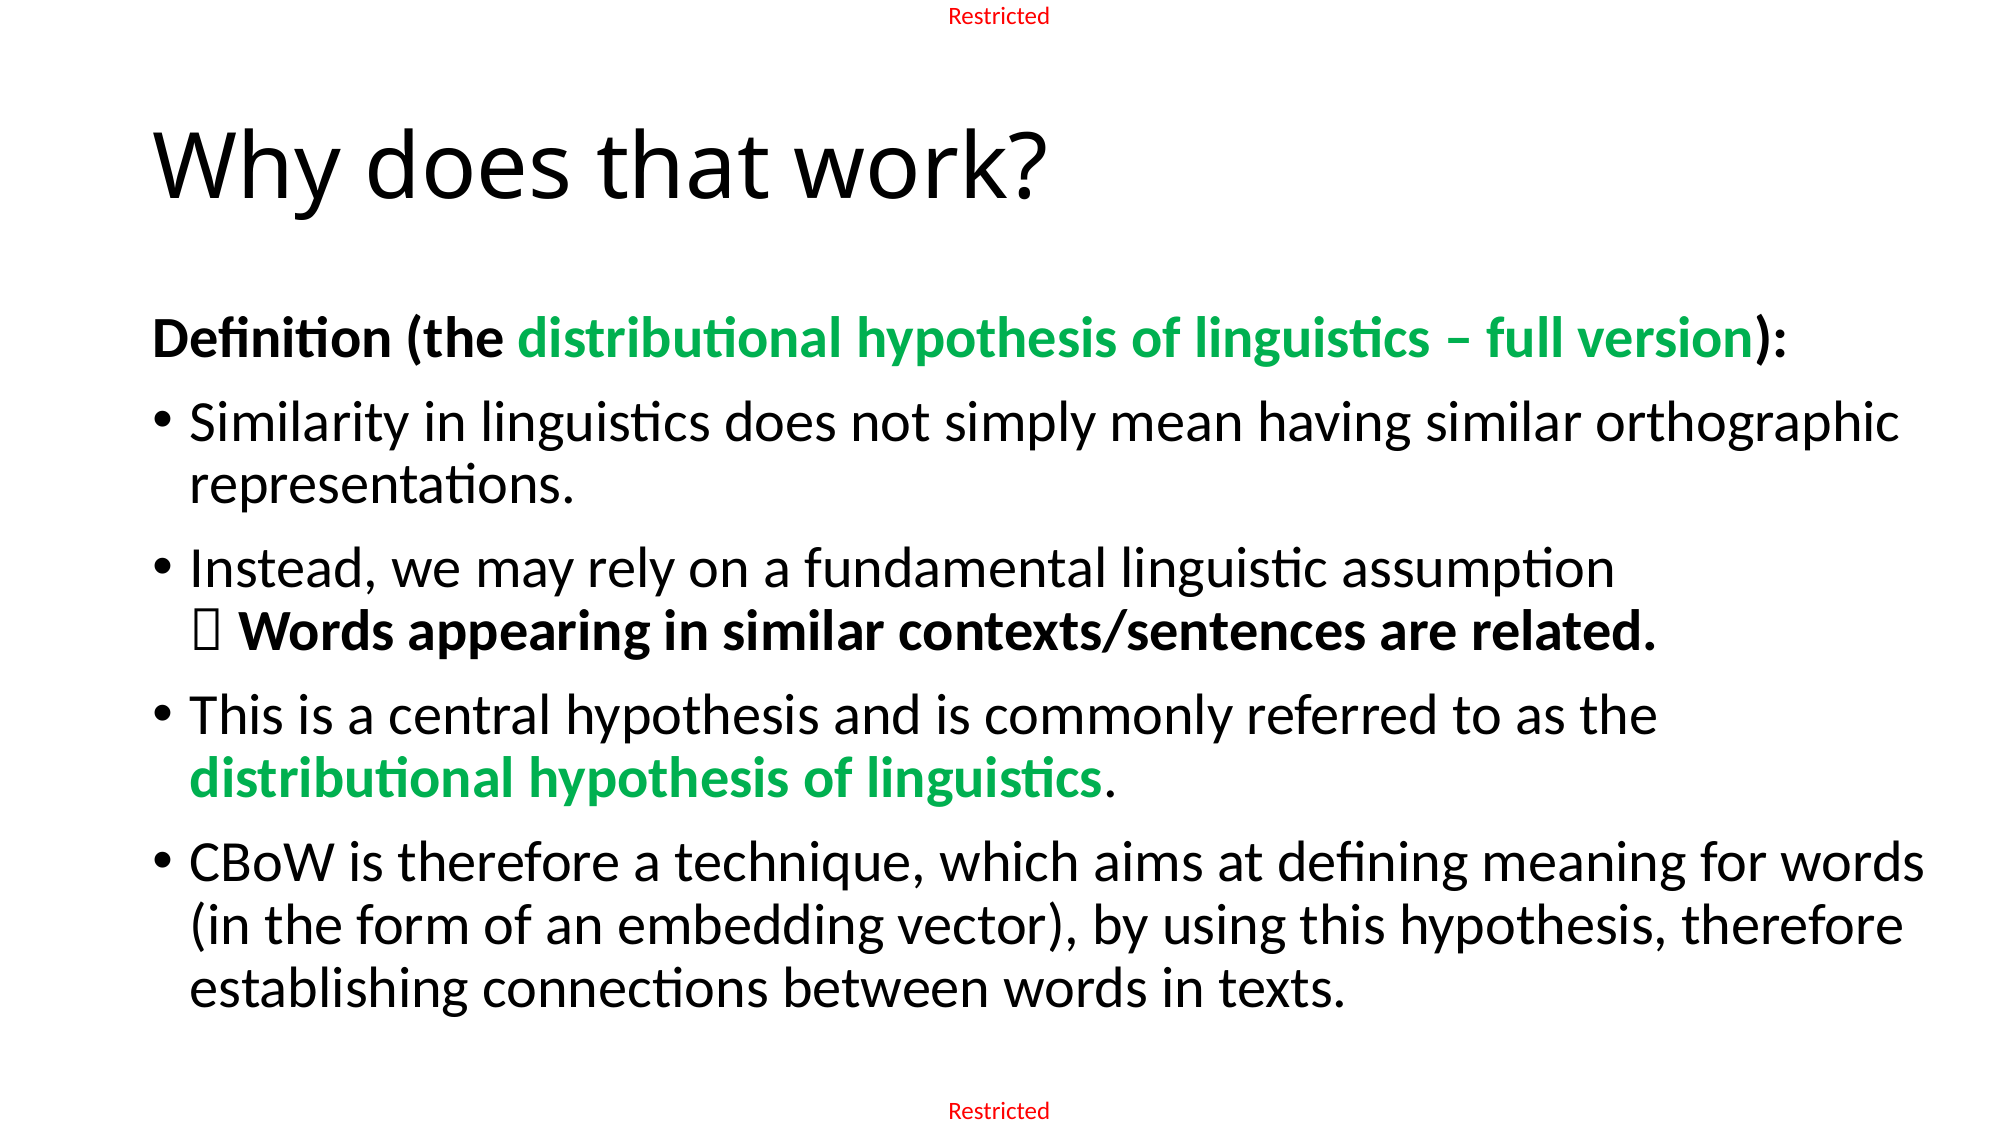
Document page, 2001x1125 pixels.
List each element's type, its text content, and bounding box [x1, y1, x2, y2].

list Definition (the distributional hypothesis of linguistics – full version): Similarity in linguistics does not simply mean having similar orthographic representations. Instead, we may rely on a fundamental linguistic assumption  Words appearing in similar contexts/sentences are related. This is a central hypothesis and is commonly referred to as the distributional hypothesis of linguistics. CBoW is therefore a technique, which aims at defining meaning for words (in the form of an embedding vector), by using this hypothesis, therefore establishing connections between words in texts. [137, 299, 1947, 1110]
title Why does that work? [137, 59, 1863, 278]
